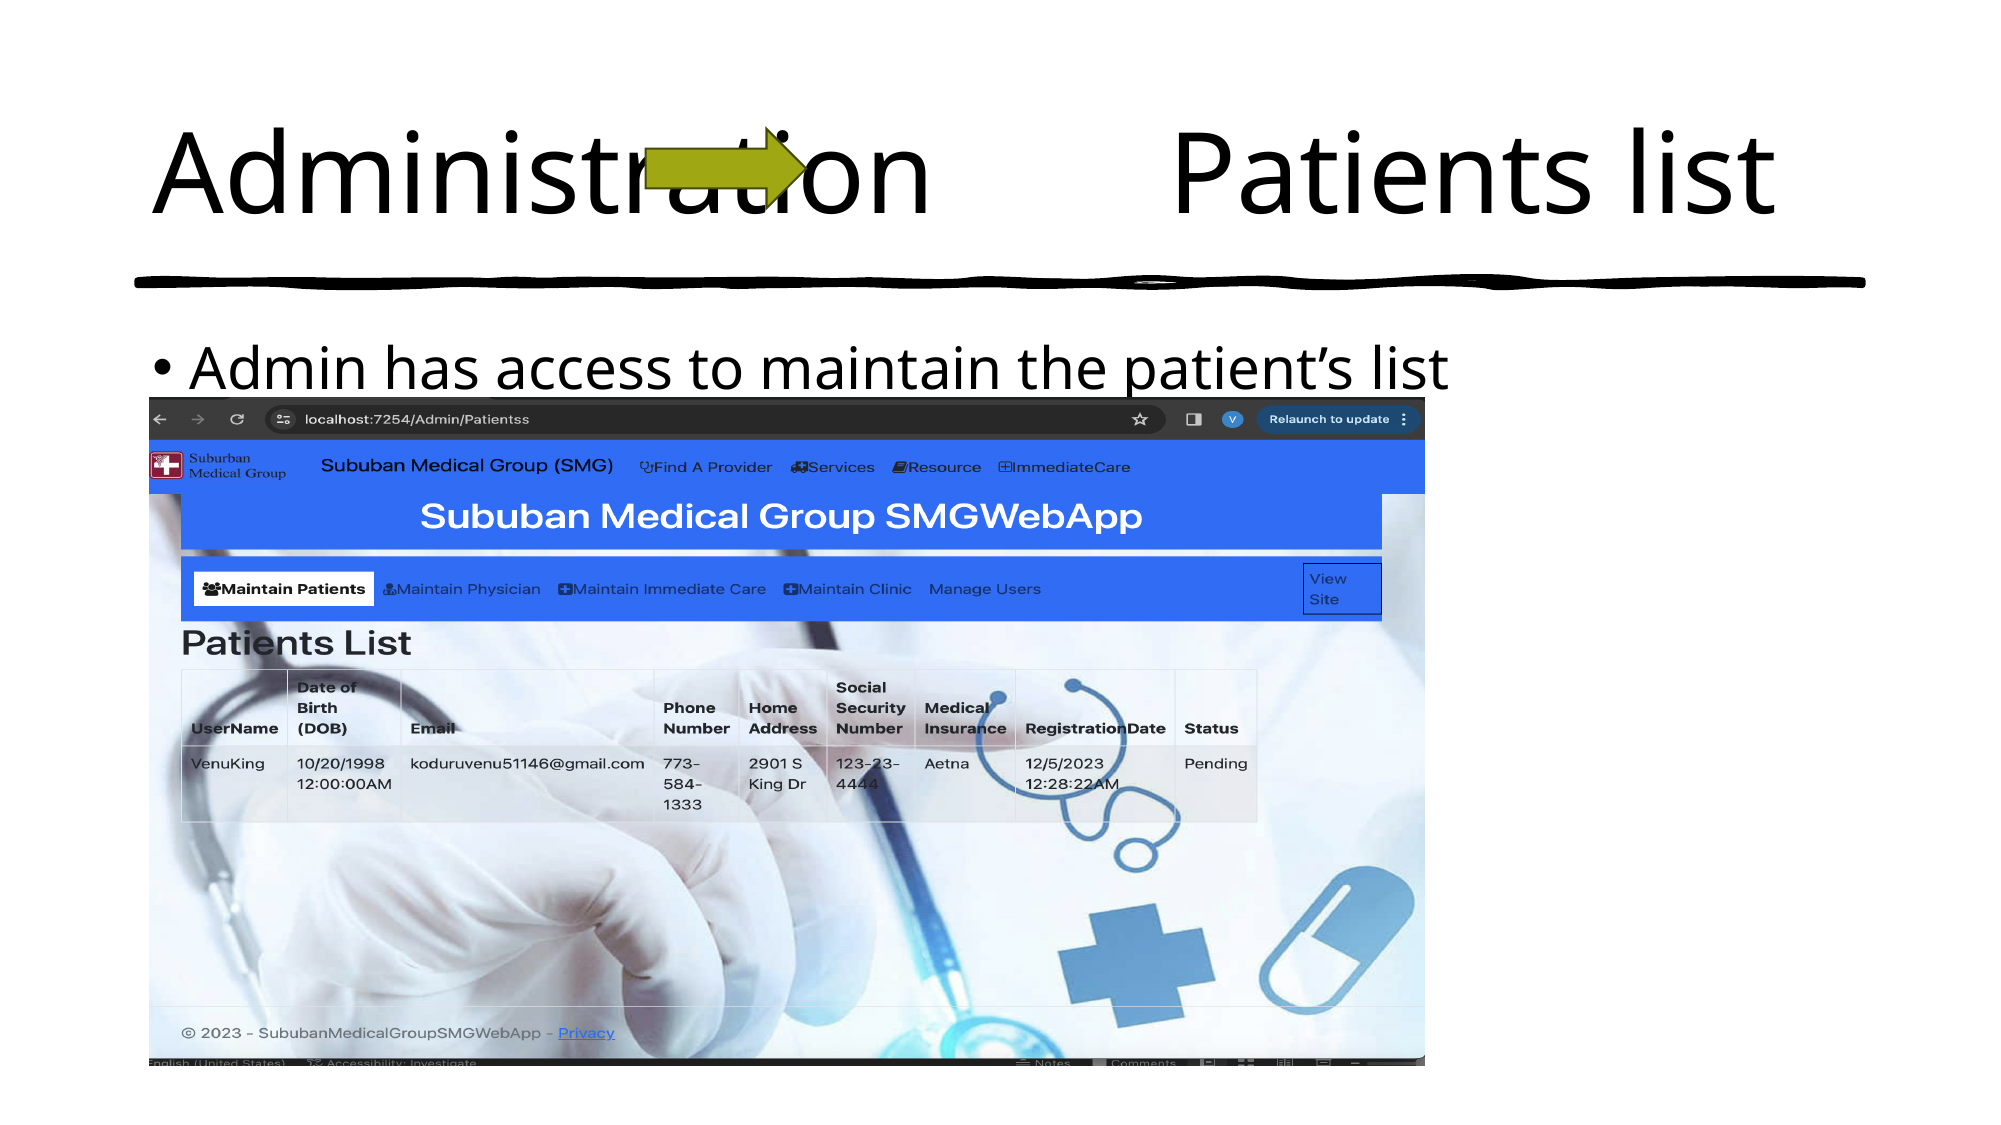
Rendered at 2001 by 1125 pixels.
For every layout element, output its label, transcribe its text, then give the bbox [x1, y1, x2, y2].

picture [149, 397, 1425, 1066]
text_box [644, 126, 808, 211]
title Administration Patients list [137, 59, 1863, 278]
list Admin has access to maintain the patient’s list [137, 316, 1863, 1014]
